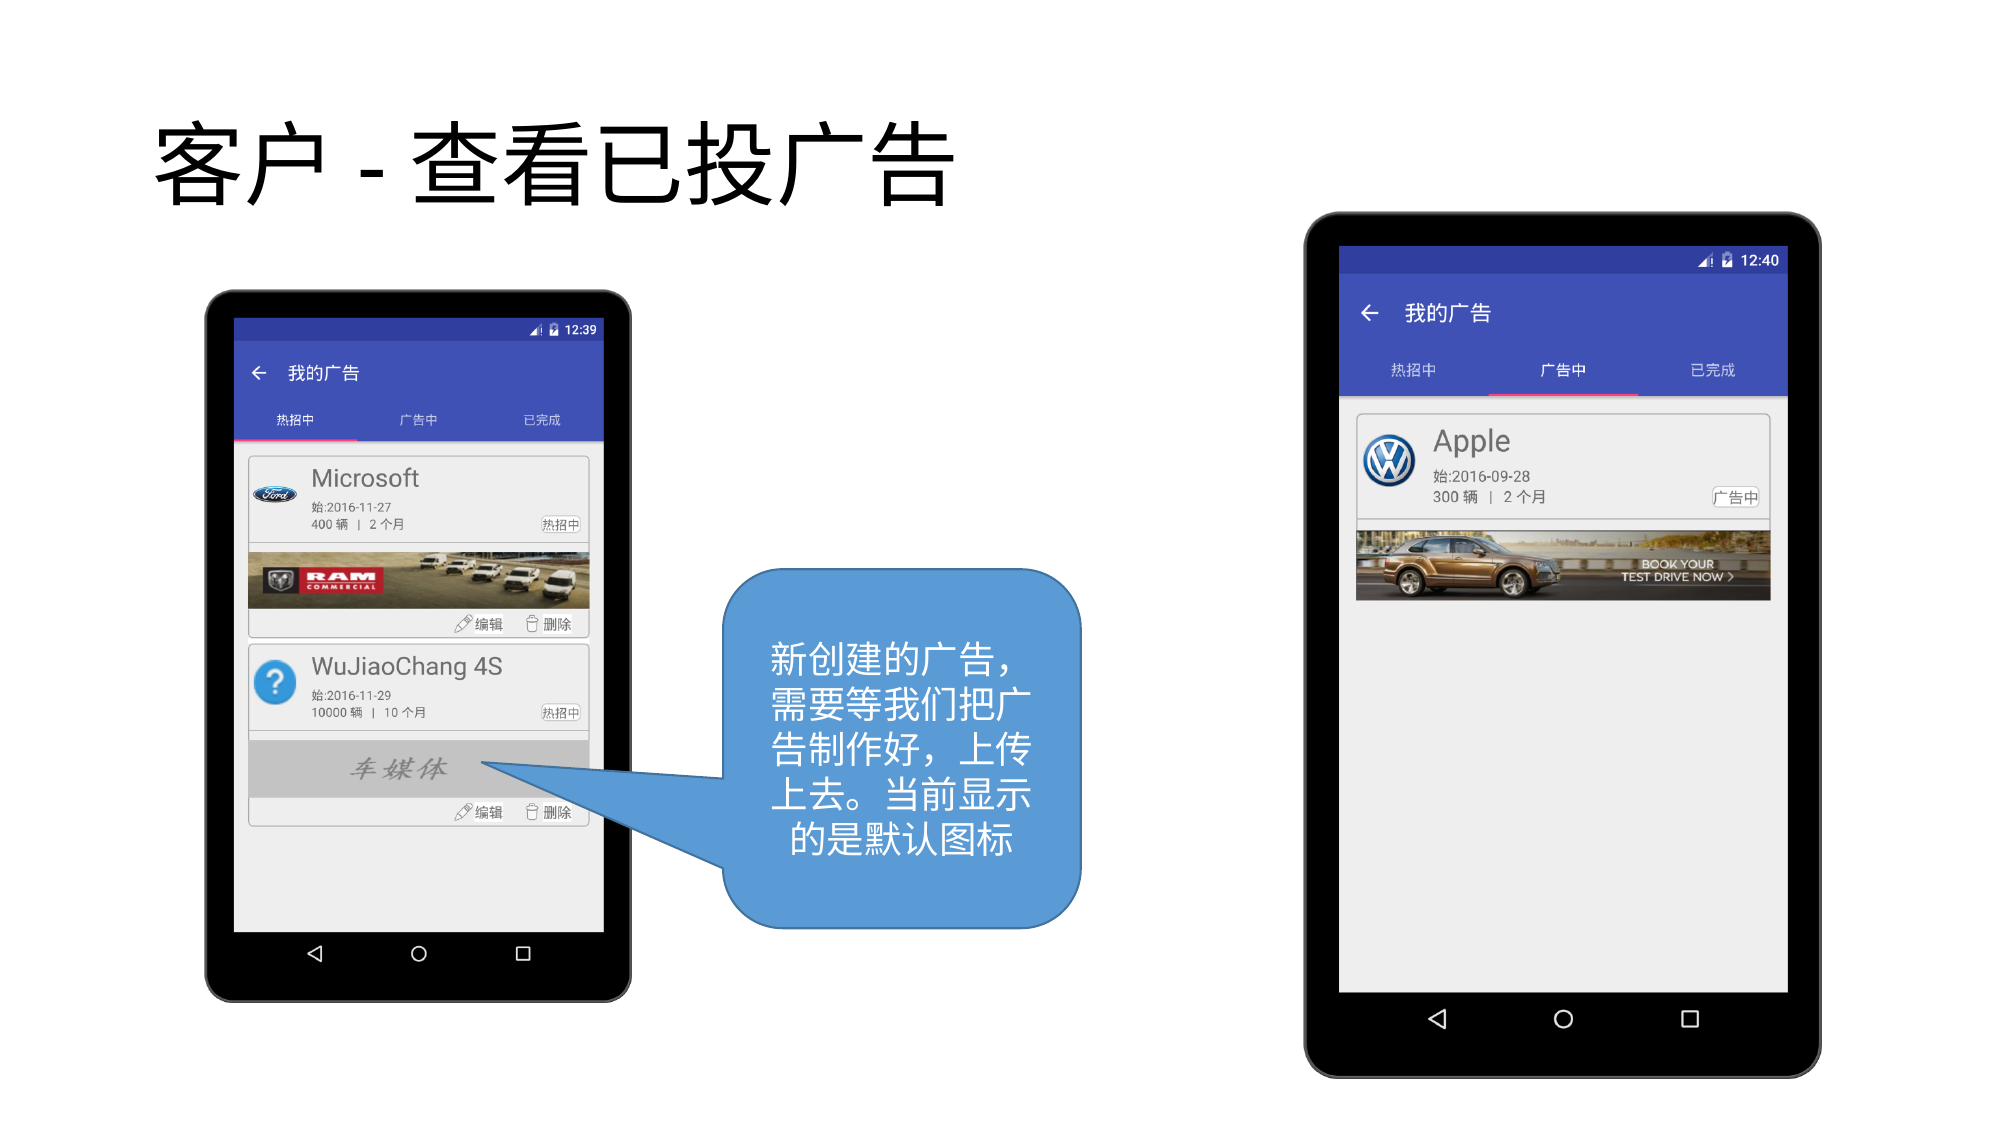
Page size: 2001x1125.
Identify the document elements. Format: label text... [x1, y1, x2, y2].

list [204, 289, 632, 1004]
title 客户-查看已投广告 [137, 59, 1863, 278]
text_box 新创建的广告，需要等我们把广告制作好，上传上去。当前显示的是默认图标 [632, 568, 1082, 930]
picture [1303, 211, 1822, 1079]
